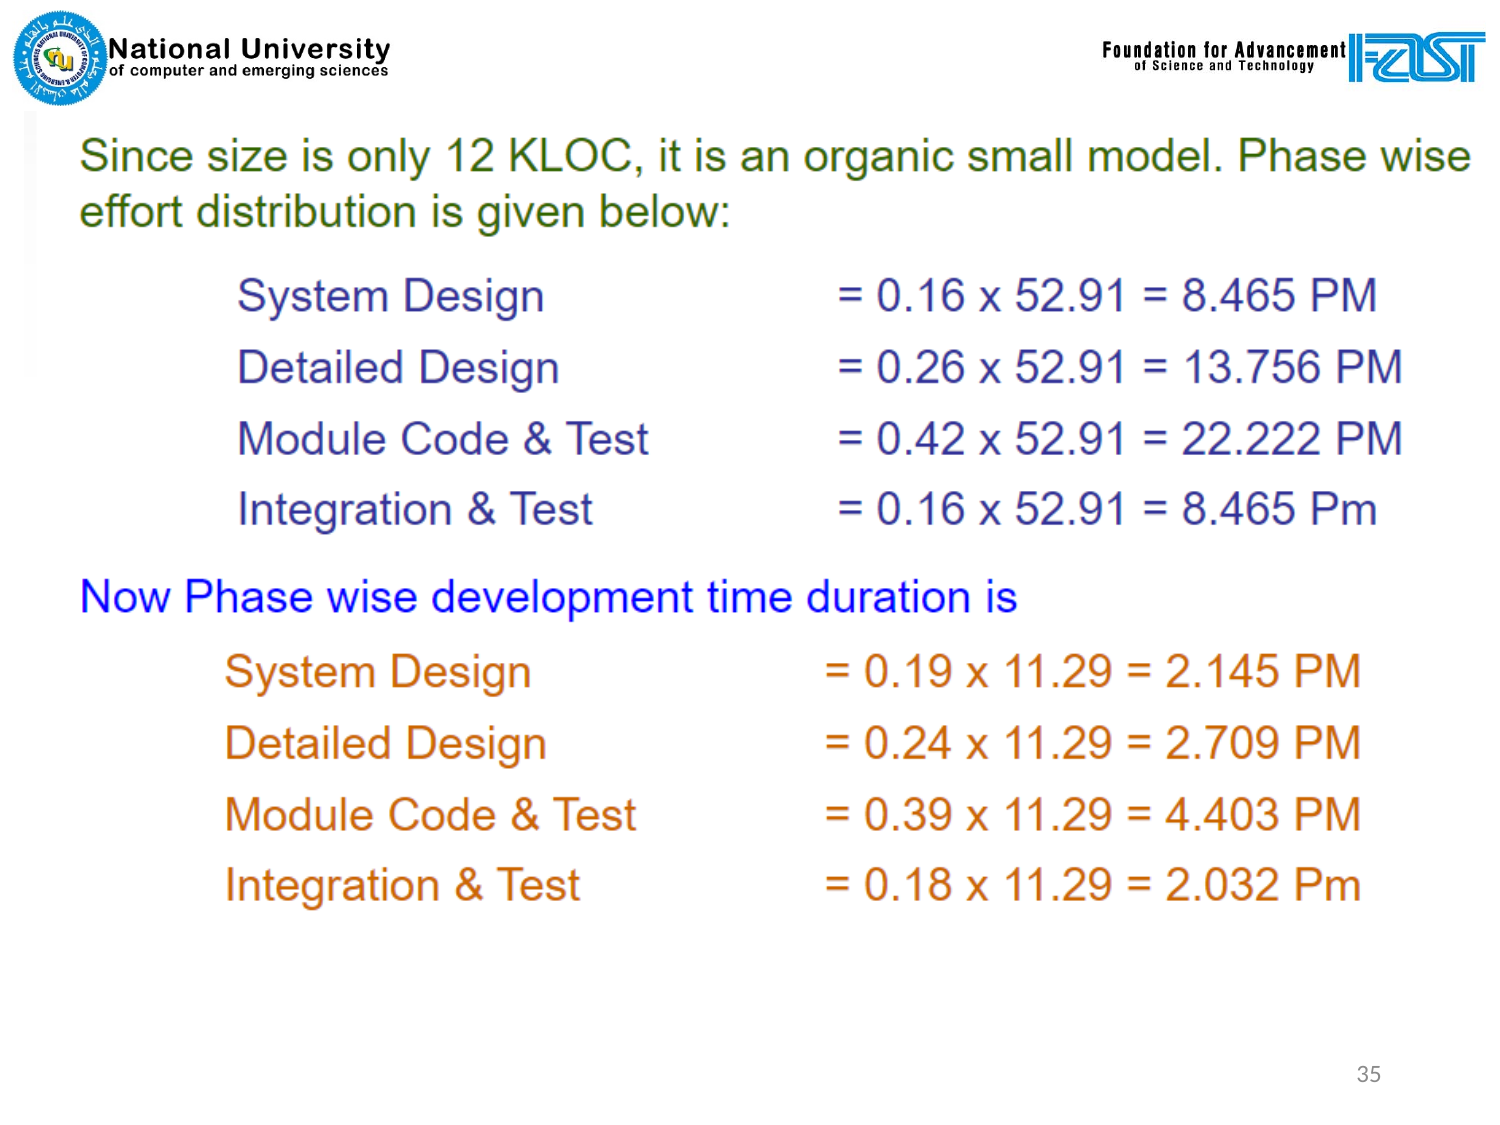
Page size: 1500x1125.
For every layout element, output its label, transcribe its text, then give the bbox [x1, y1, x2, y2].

slide_number 35 [1059, 1042, 1397, 1103]
picture [24, 111, 1476, 920]
picture [12, 10, 394, 106]
picture [1101, 9, 1486, 106]
